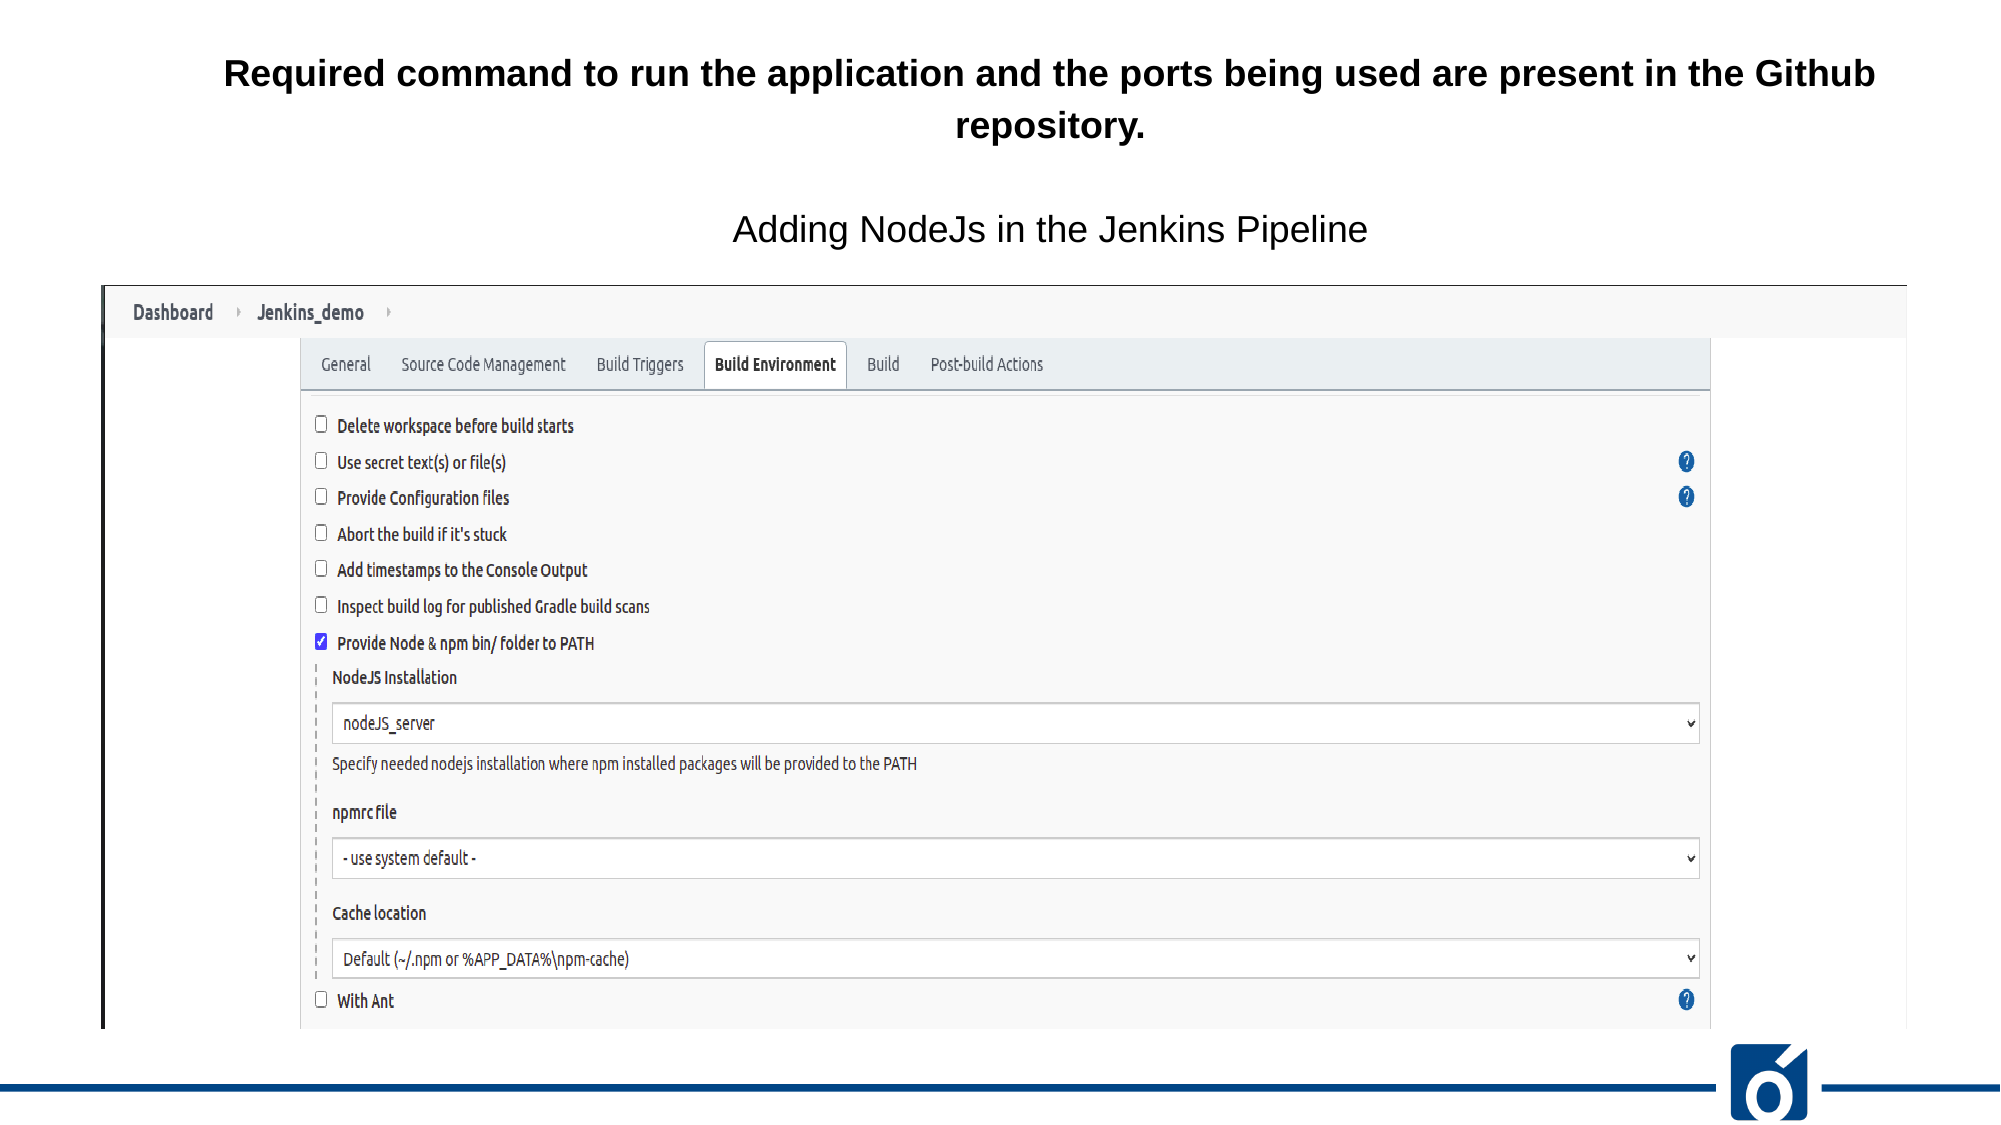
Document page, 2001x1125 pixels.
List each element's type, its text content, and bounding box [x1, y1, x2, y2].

picture [1730, 1043, 1808, 1121]
text_box Required command to run the application and the ports being used are present in the Github repository. Adding NodeJs in the Jenkins Pipeline [101, 27, 1925, 265]
picture [101, 284, 1908, 1029]
